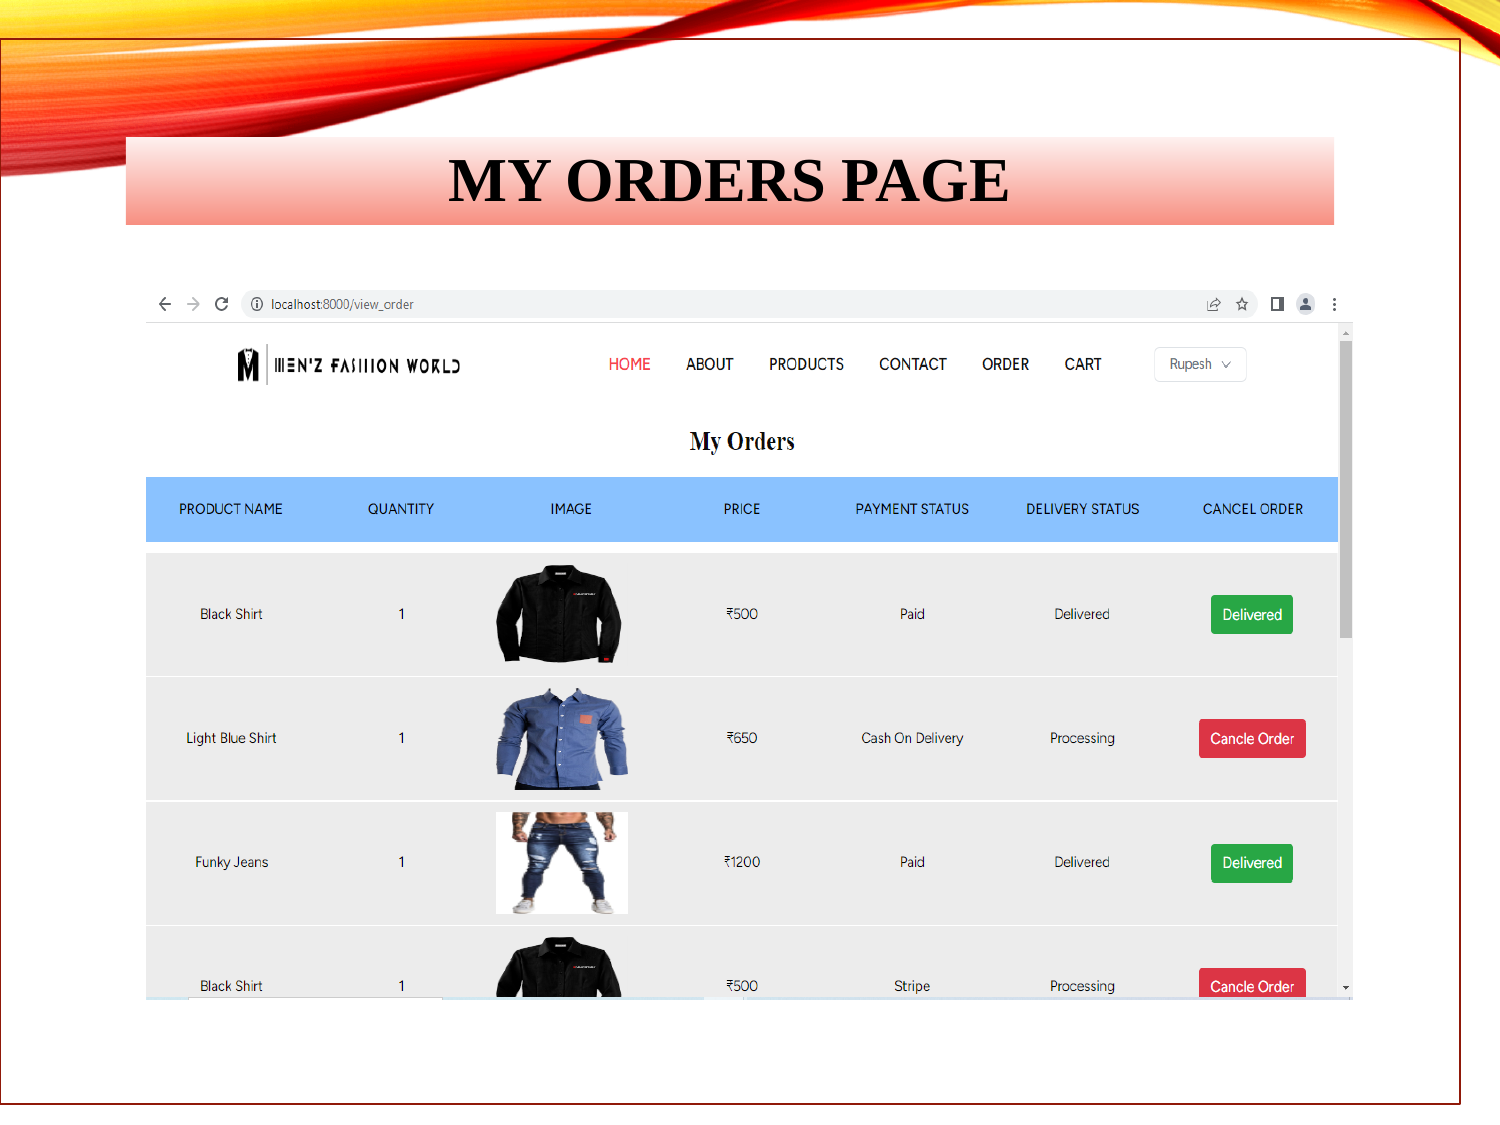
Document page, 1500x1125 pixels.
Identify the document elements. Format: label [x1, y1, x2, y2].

picture [0, 0, 1500, 178]
text_box [0, 38, 1461, 1105]
picture [146, 287, 1353, 1001]
